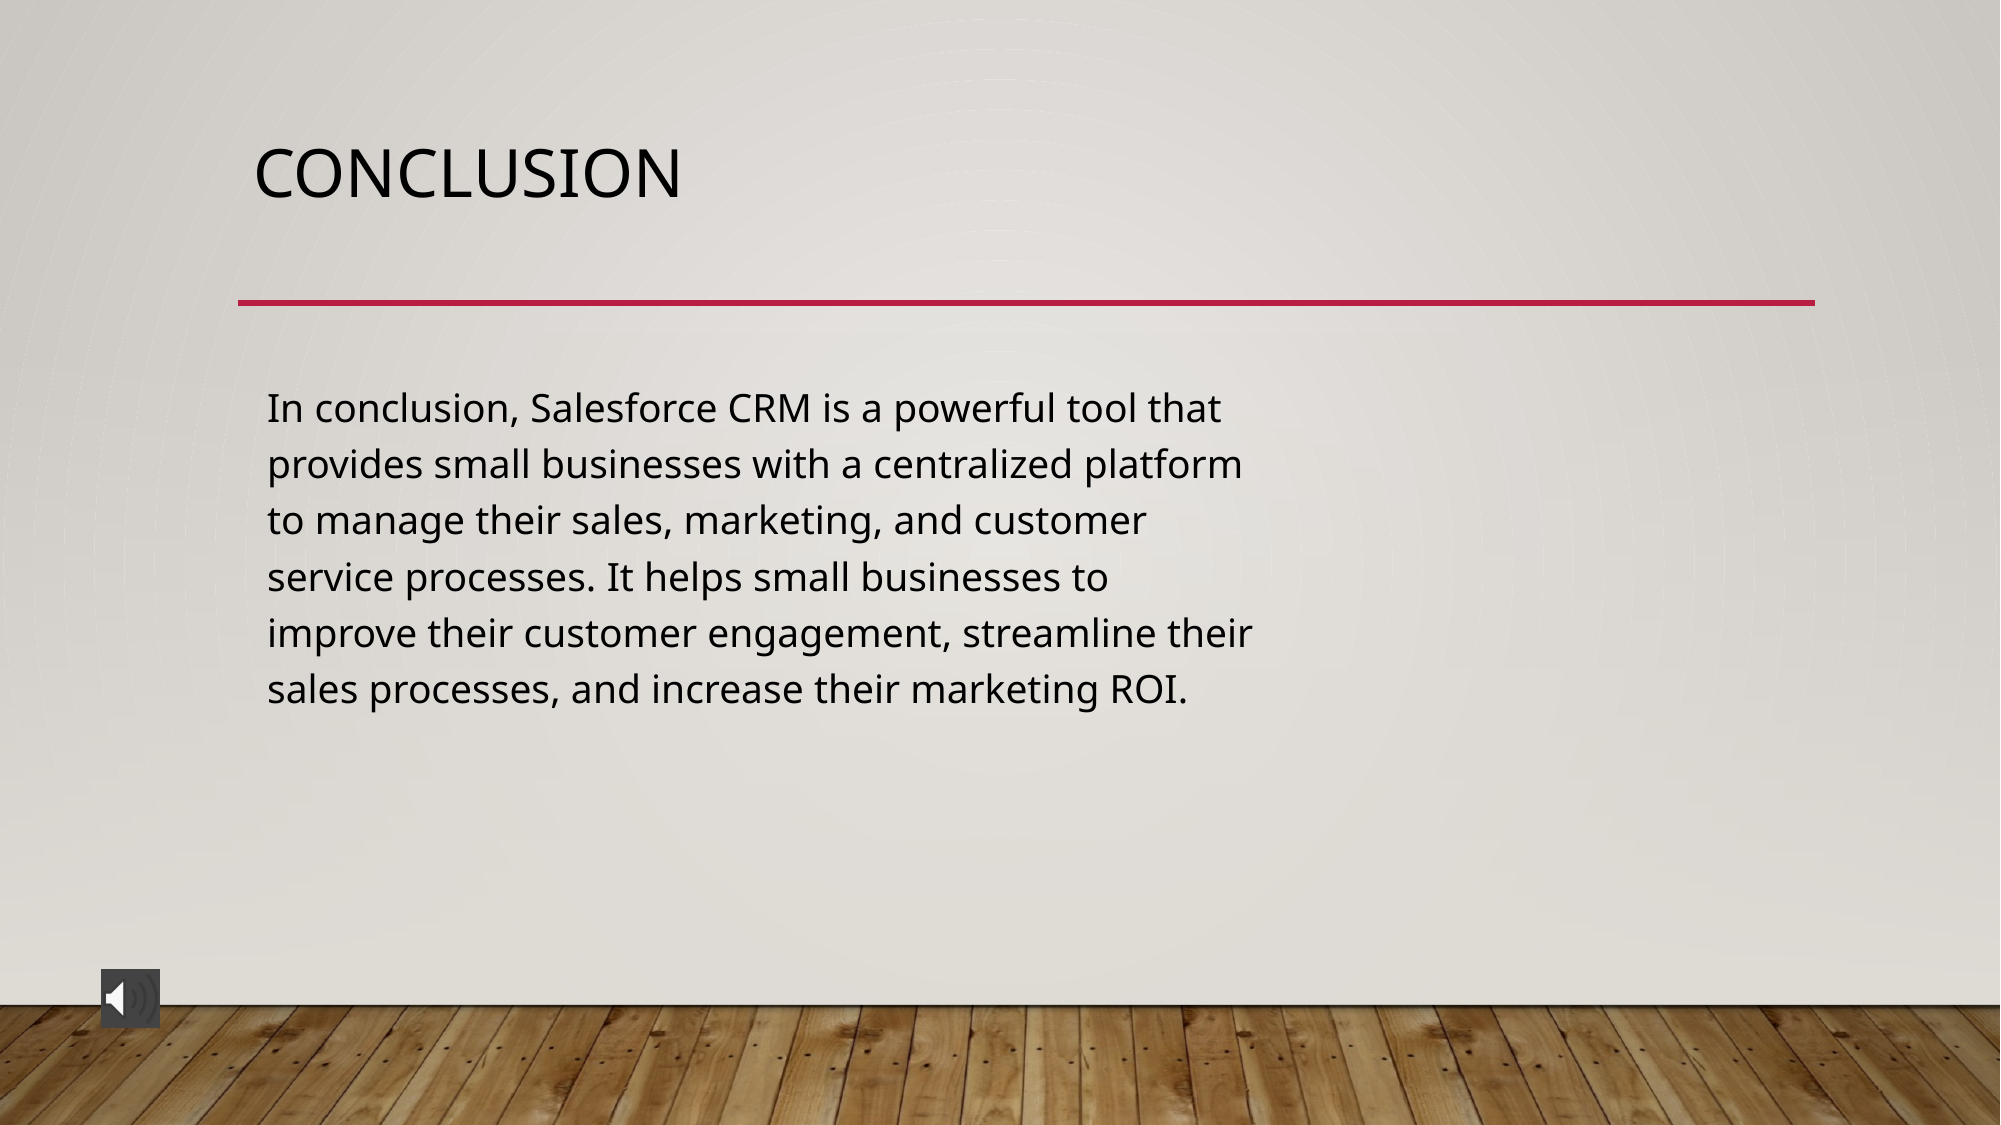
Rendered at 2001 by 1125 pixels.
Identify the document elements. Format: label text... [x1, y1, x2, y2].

list In conclusion, Salesforce CRM is a powerful tool that provides small businesses with a centralized platform to manage their sales, marketing, and customer service processes. It helps small businesses to improve their customer engagement, streamline their sales processes, and increase their marketing ROI. [252, 305, 1278, 736]
picture [0, 907, 2000, 1125]
title Conclusion [238, 131, 1814, 305]
